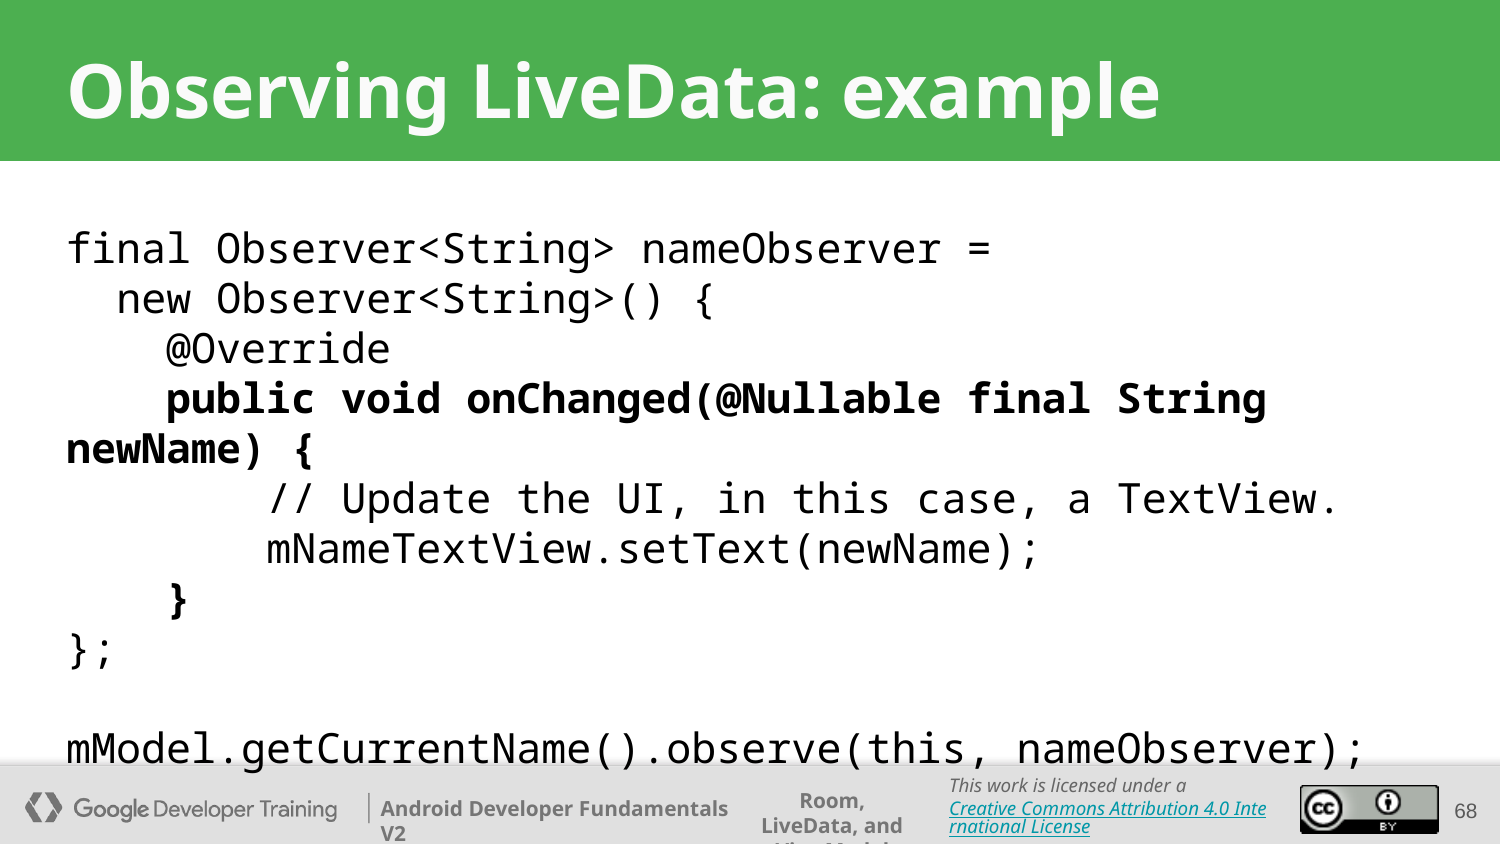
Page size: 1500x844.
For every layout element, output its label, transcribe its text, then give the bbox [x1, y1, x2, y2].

picture [0, 161, 1500, 844]
list final Observer<String> nameObserver = new Observer<String>() { @Override public void onChanged(@Nullable final String newName) { // Update the UI, in this case, a TextView. mNameTextView.setText(newName); } }; mModel.getCurrentName().observe(this, nameObserver); [51, 161, 1449, 735]
slide_number ‹#› [1402, 777, 1493, 842]
title Observing LiveData: example [51, 28, 1449, 122]
